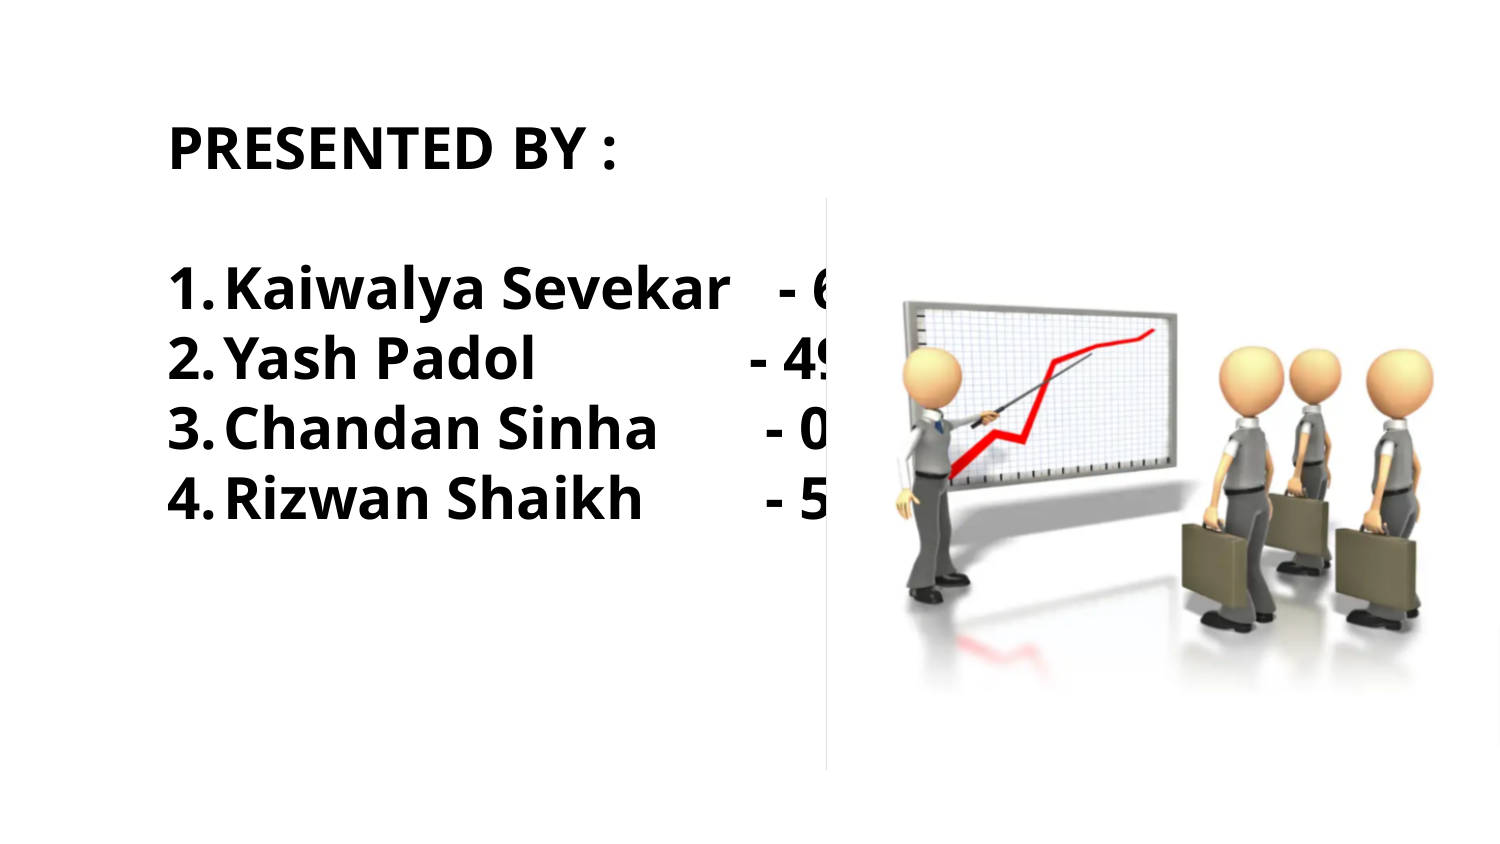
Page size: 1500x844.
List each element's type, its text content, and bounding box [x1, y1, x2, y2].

picture [826, 197, 1500, 771]
text_box PRESENTED BY : Kaiwalya Sevekar - 61 Yash Padol - 49 Chandan Sinha - 07 Rizwan Shaikh - 56 [152, 103, 903, 539]
